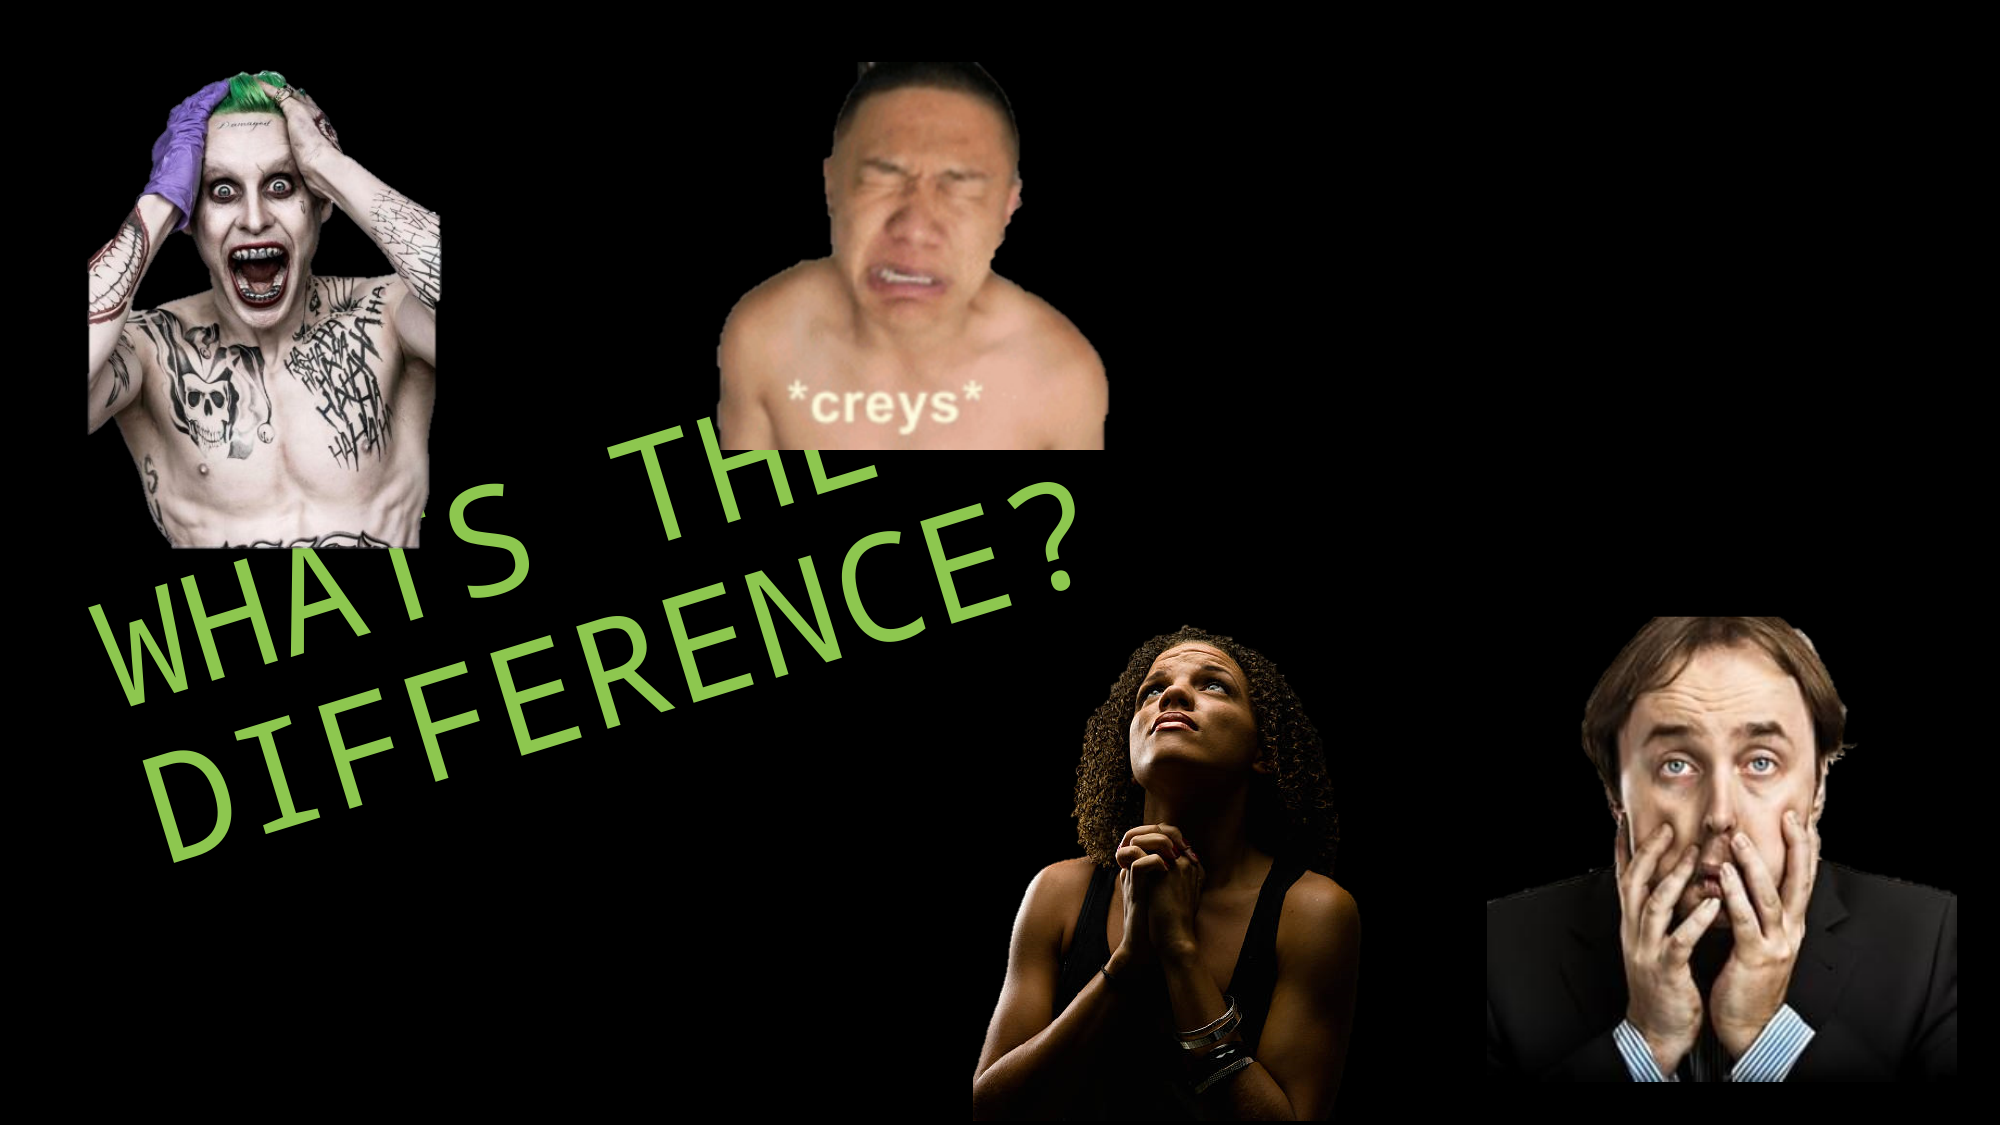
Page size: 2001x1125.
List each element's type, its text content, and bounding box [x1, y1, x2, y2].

picture [948, 532, 1390, 1121]
title WHATS THE DIFFERENCE? [24, 0, 1872, 909]
picture [545, 62, 1235, 450]
picture [74, 0, 454, 569]
picture [1487, 612, 1957, 1082]
